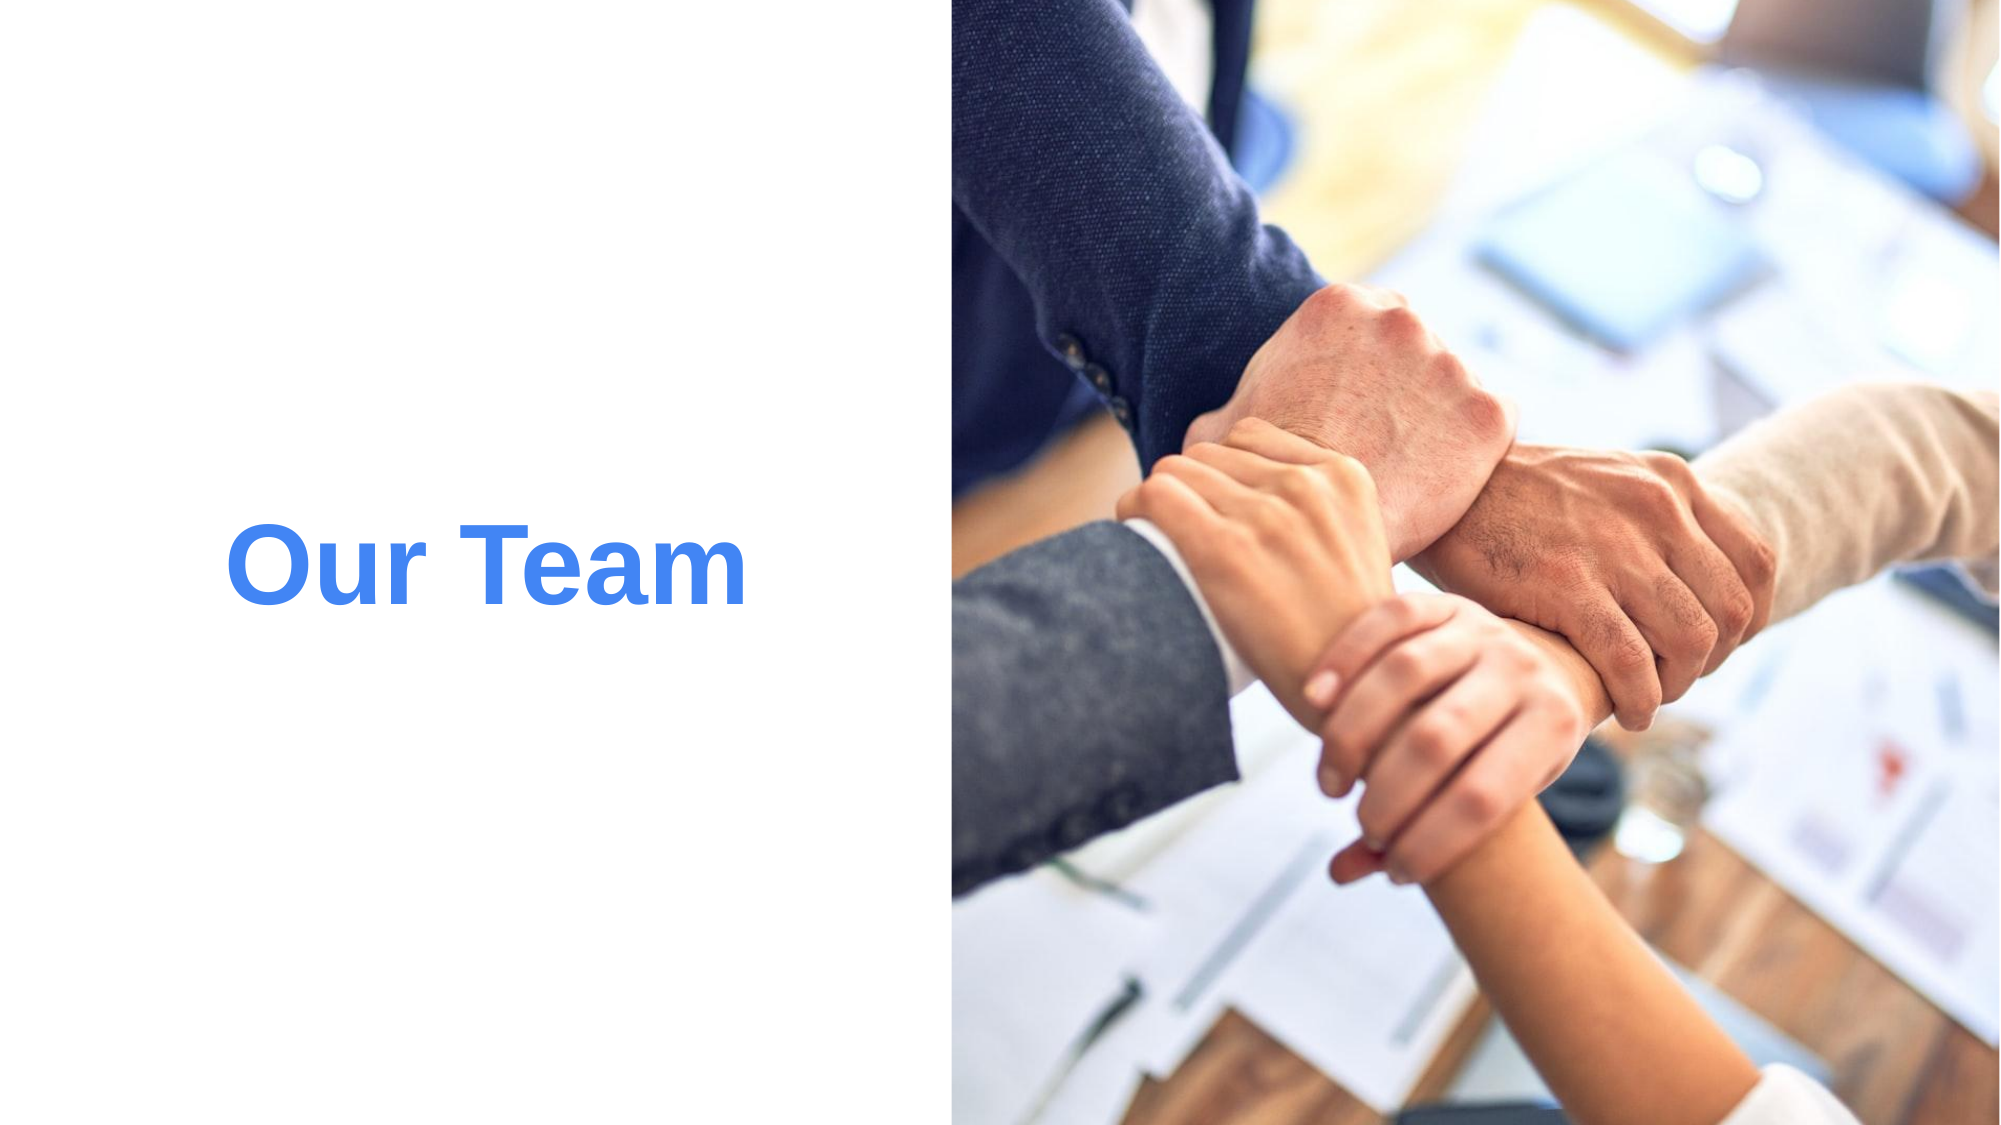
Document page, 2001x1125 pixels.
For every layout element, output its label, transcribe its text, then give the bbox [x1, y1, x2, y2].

picture [951, 0, 2000, 1125]
title Our Team [224, 490, 807, 635]
